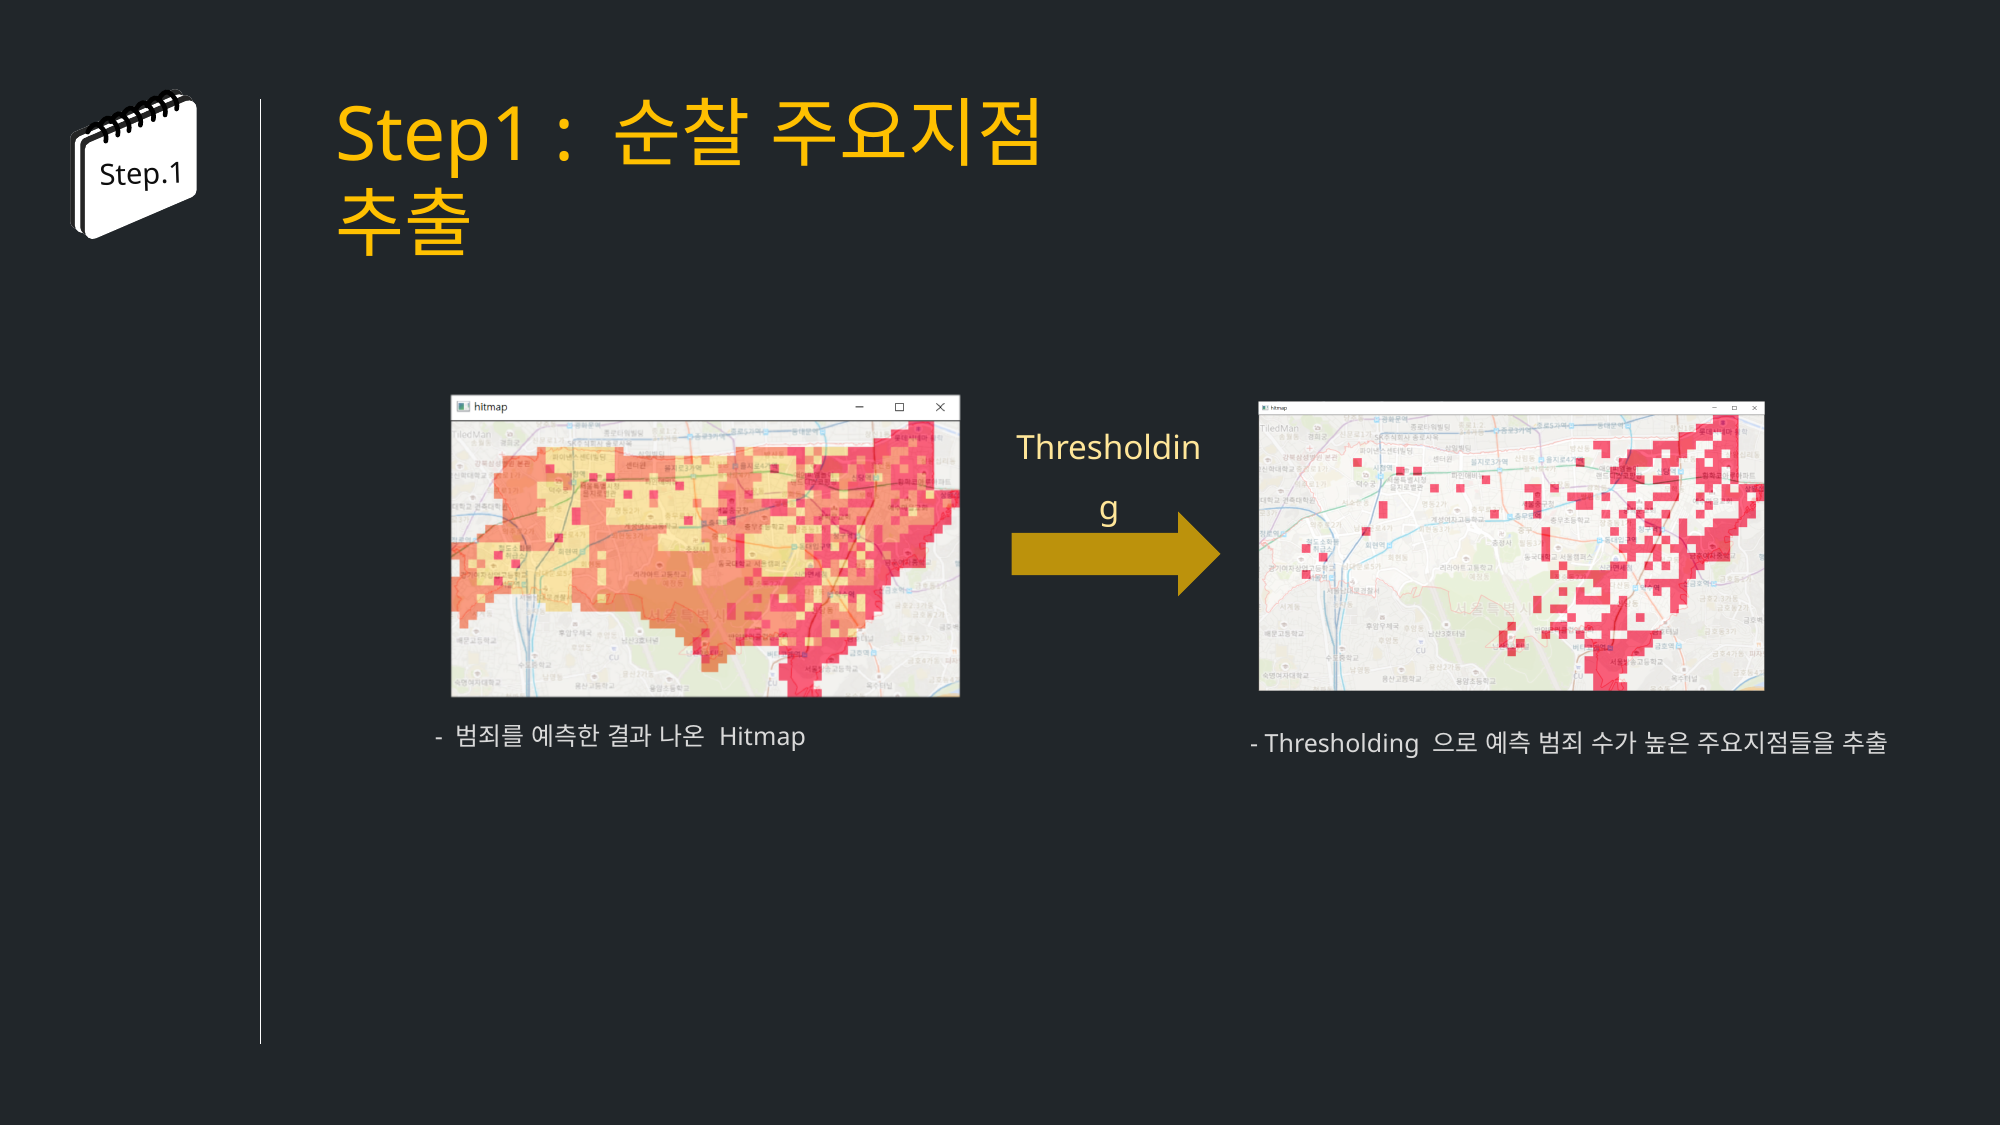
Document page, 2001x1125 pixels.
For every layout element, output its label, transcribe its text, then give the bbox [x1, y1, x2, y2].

text_box Thresholding [991, 438, 1227, 494]
picture [1258, 401, 1765, 691]
text_box - 범죄를 예측한 결과 나온 Hitmap [420, 698, 1110, 759]
picture [449, 393, 962, 699]
text_box Step.1 [189, 147, 201, 198]
text_box - Thresholding 으로 예측 범죄 수가 높은 주요지점들을 추출 [1235, 704, 1925, 765]
text_box Step1 : 순찰 주요지점 추출 [320, 77, 1192, 273]
text_box [1010, 509, 1223, 599]
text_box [82, 92, 189, 232]
